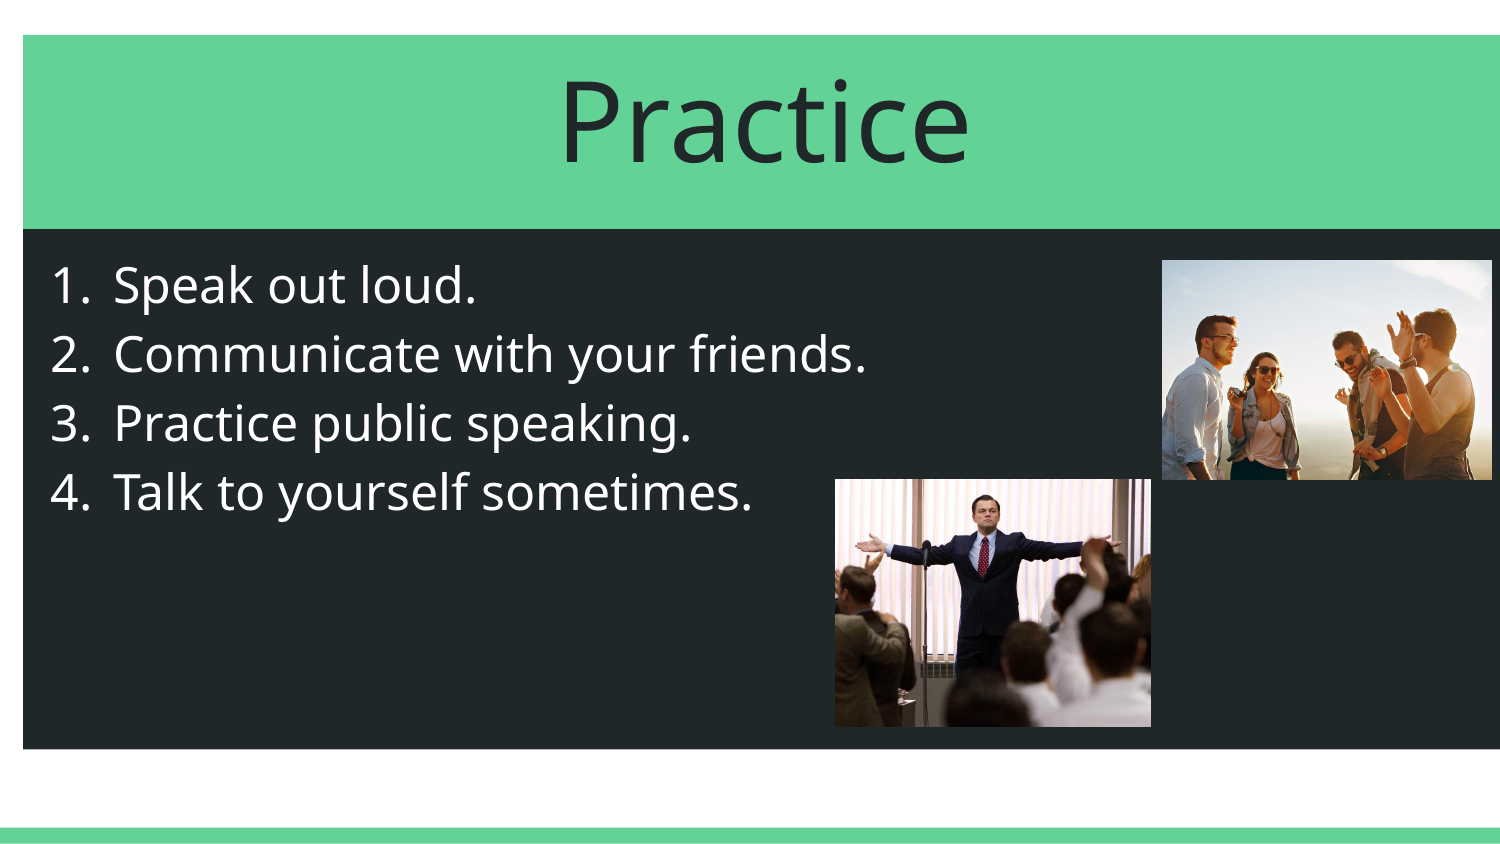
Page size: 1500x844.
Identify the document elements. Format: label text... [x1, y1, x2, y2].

title Practice [23, 34, 1500, 229]
picture [1162, 259, 1492, 480]
list Speak out loud. Communicate with your friends. Practice public speaking. Talk to yourself sometimes. [23, 229, 1500, 750]
picture [834, 479, 1152, 728]
